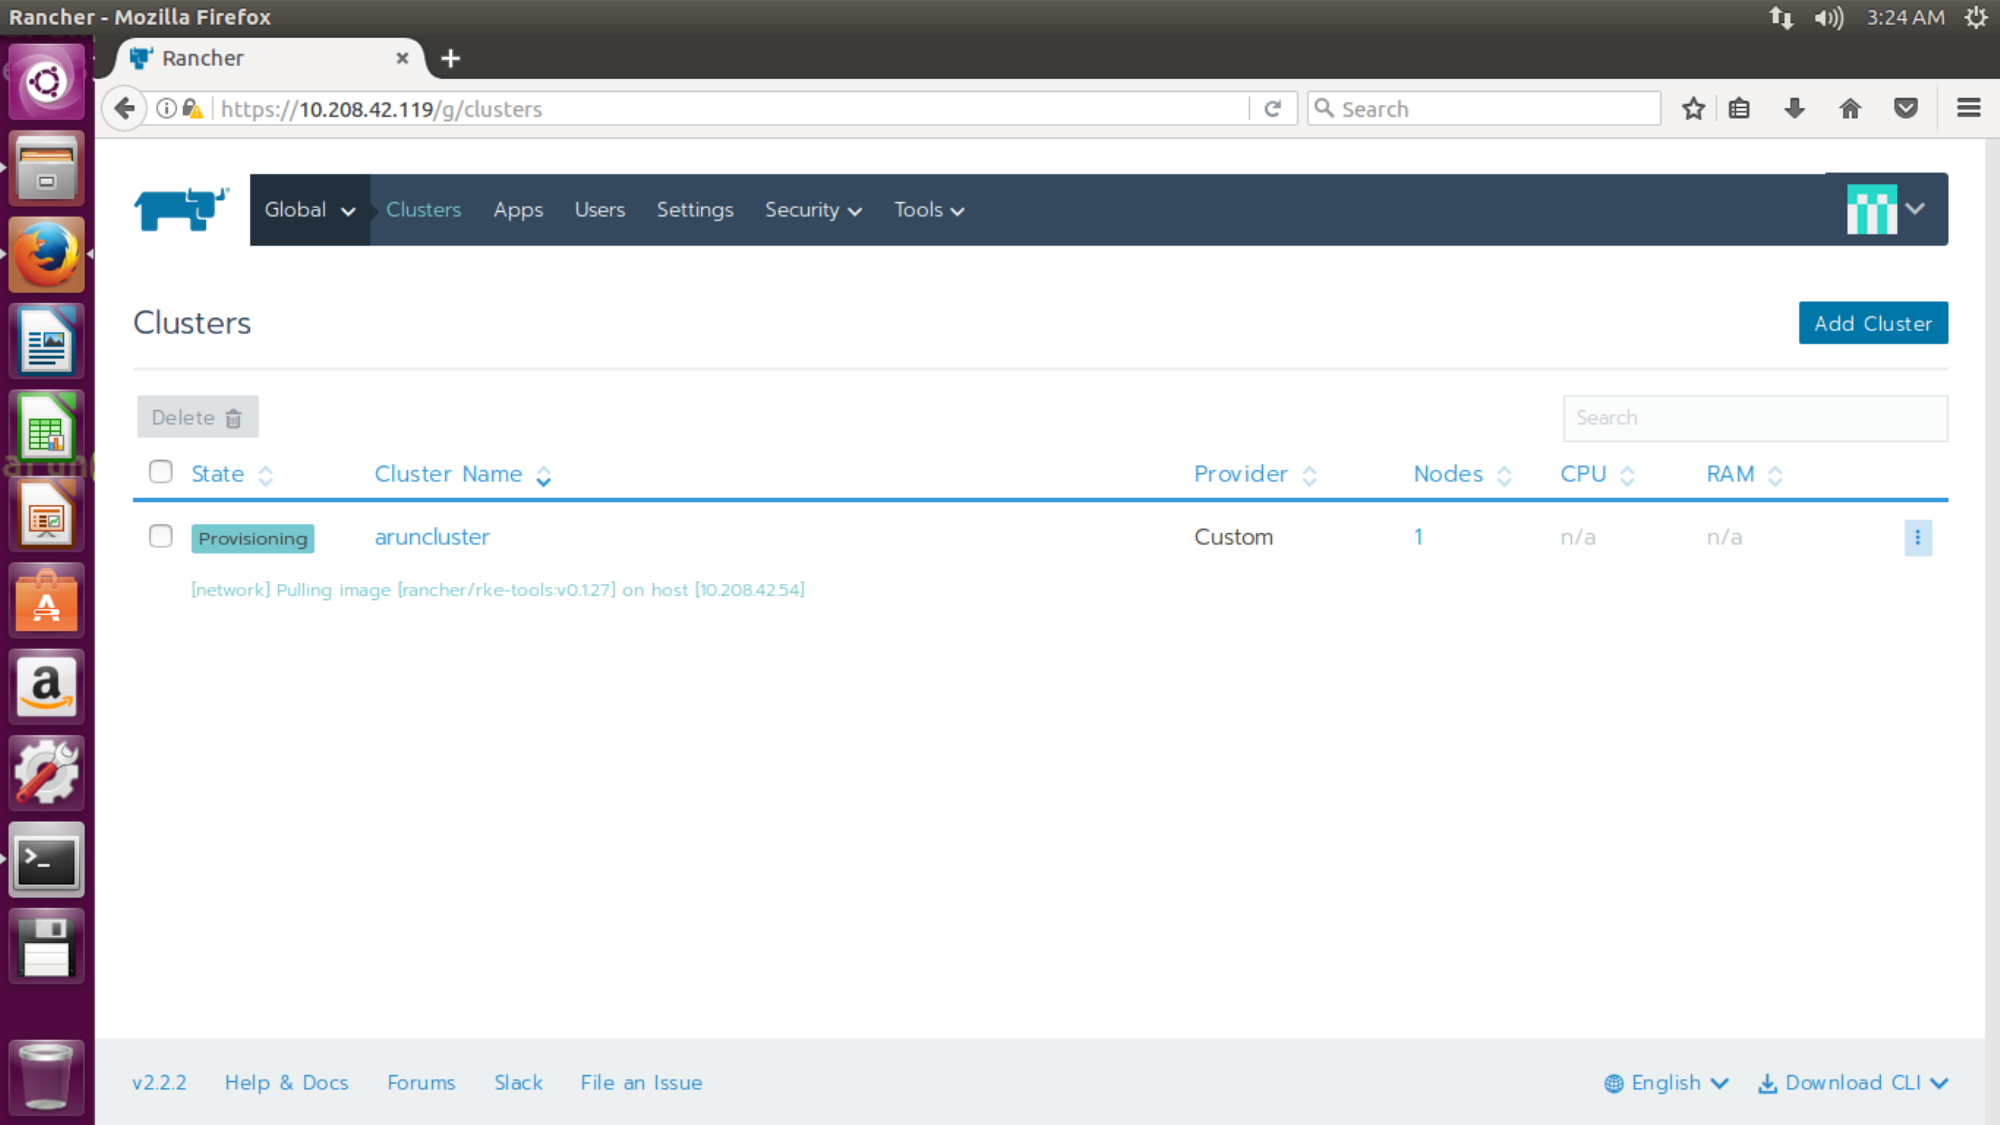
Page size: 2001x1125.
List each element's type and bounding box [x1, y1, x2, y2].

list [0, 0, 2000, 1125]
